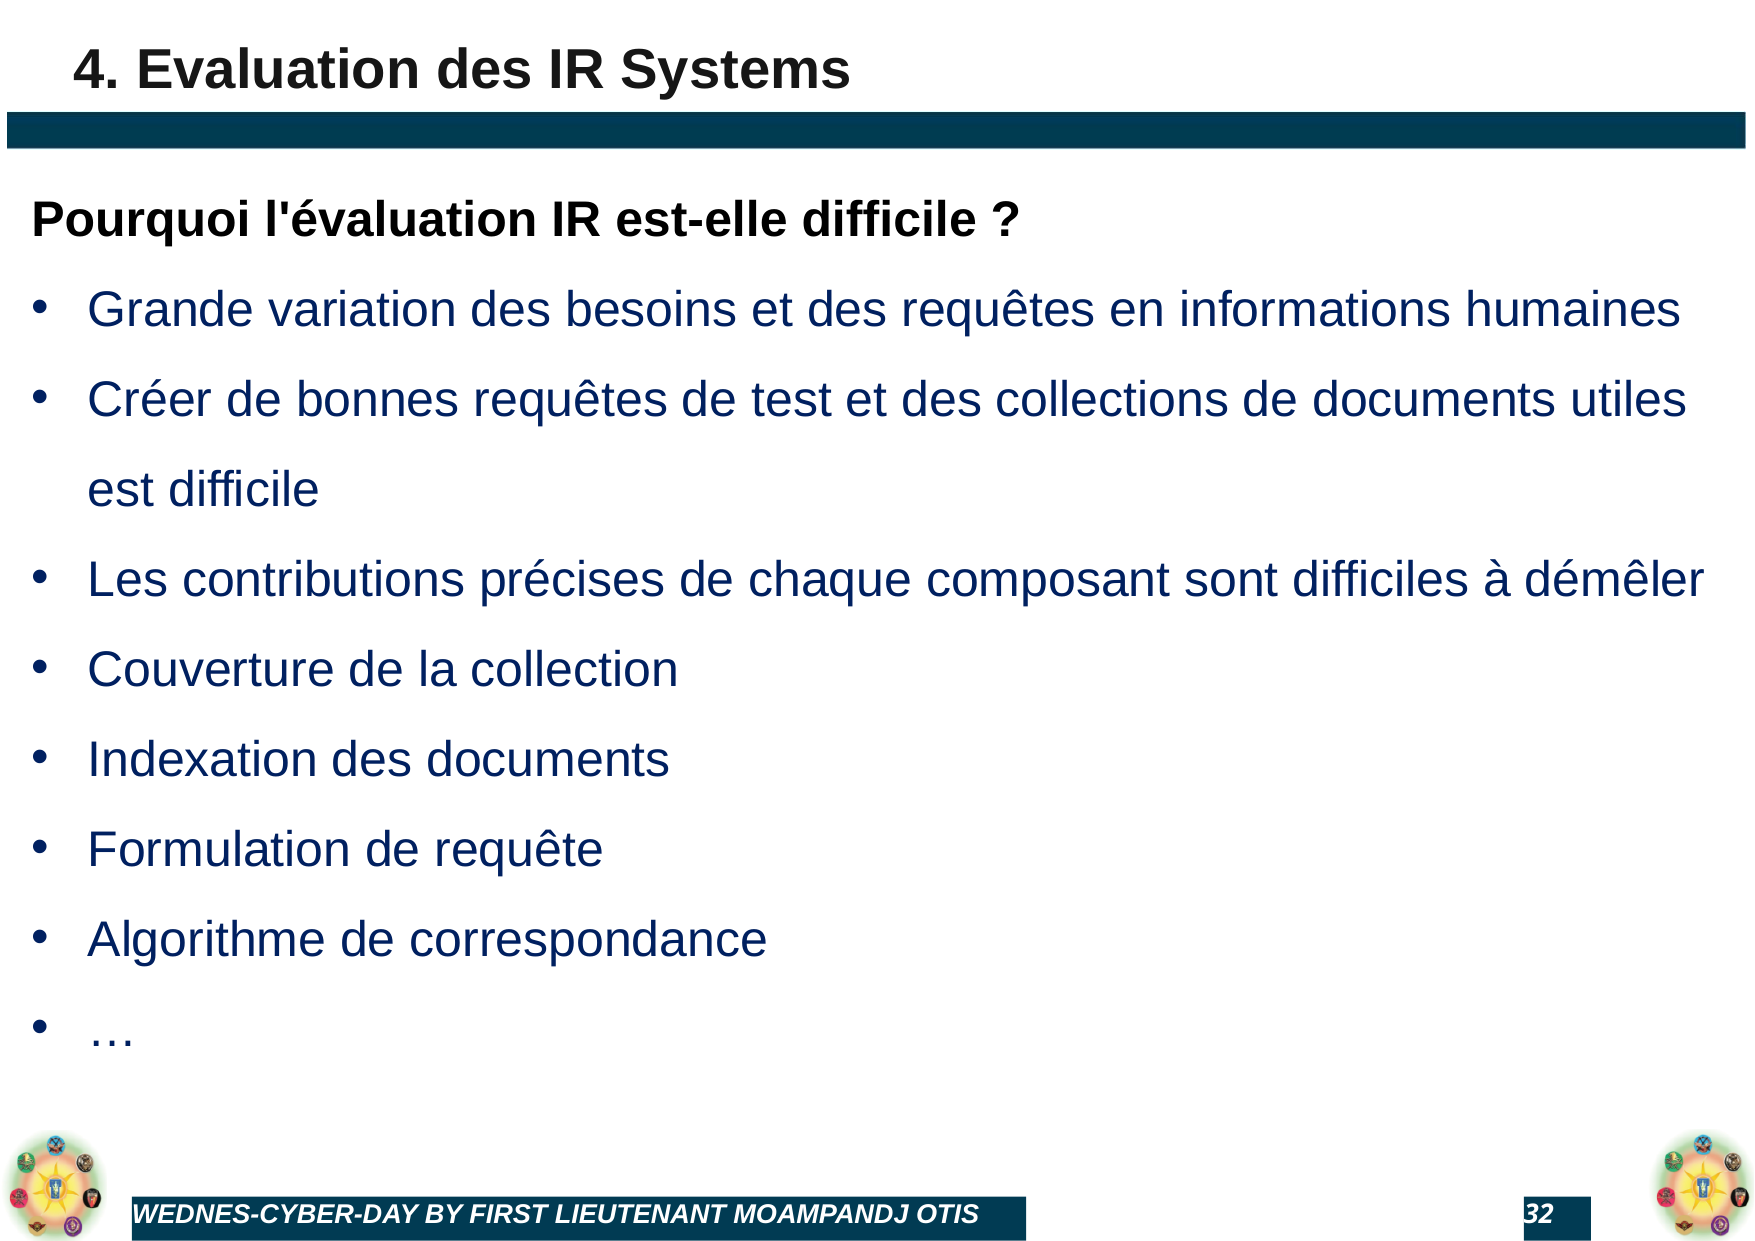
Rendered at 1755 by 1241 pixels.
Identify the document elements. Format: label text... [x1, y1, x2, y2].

text_box Pourquoi l'évaluation IR est-elle difficile ? Grande variation des besoins et des requêtes en informations humaines Créer de bonnes requêtes de test et des collections de documents utiles est difficile Les contributions précises de chaque composant sont difficiles à démêler Couverture de la collection Indexation des documents Formulation de requête Algorithme de correspondance … [16, 179, 1755, 1064]
text_box 4. Evaluation des IR Systems [73, 32, 786, 93]
picture [1648, 1129, 1755, 1241]
picture [7, 111, 1746, 117]
picture [7, 120, 1746, 150]
picture [1, 1130, 107, 1241]
